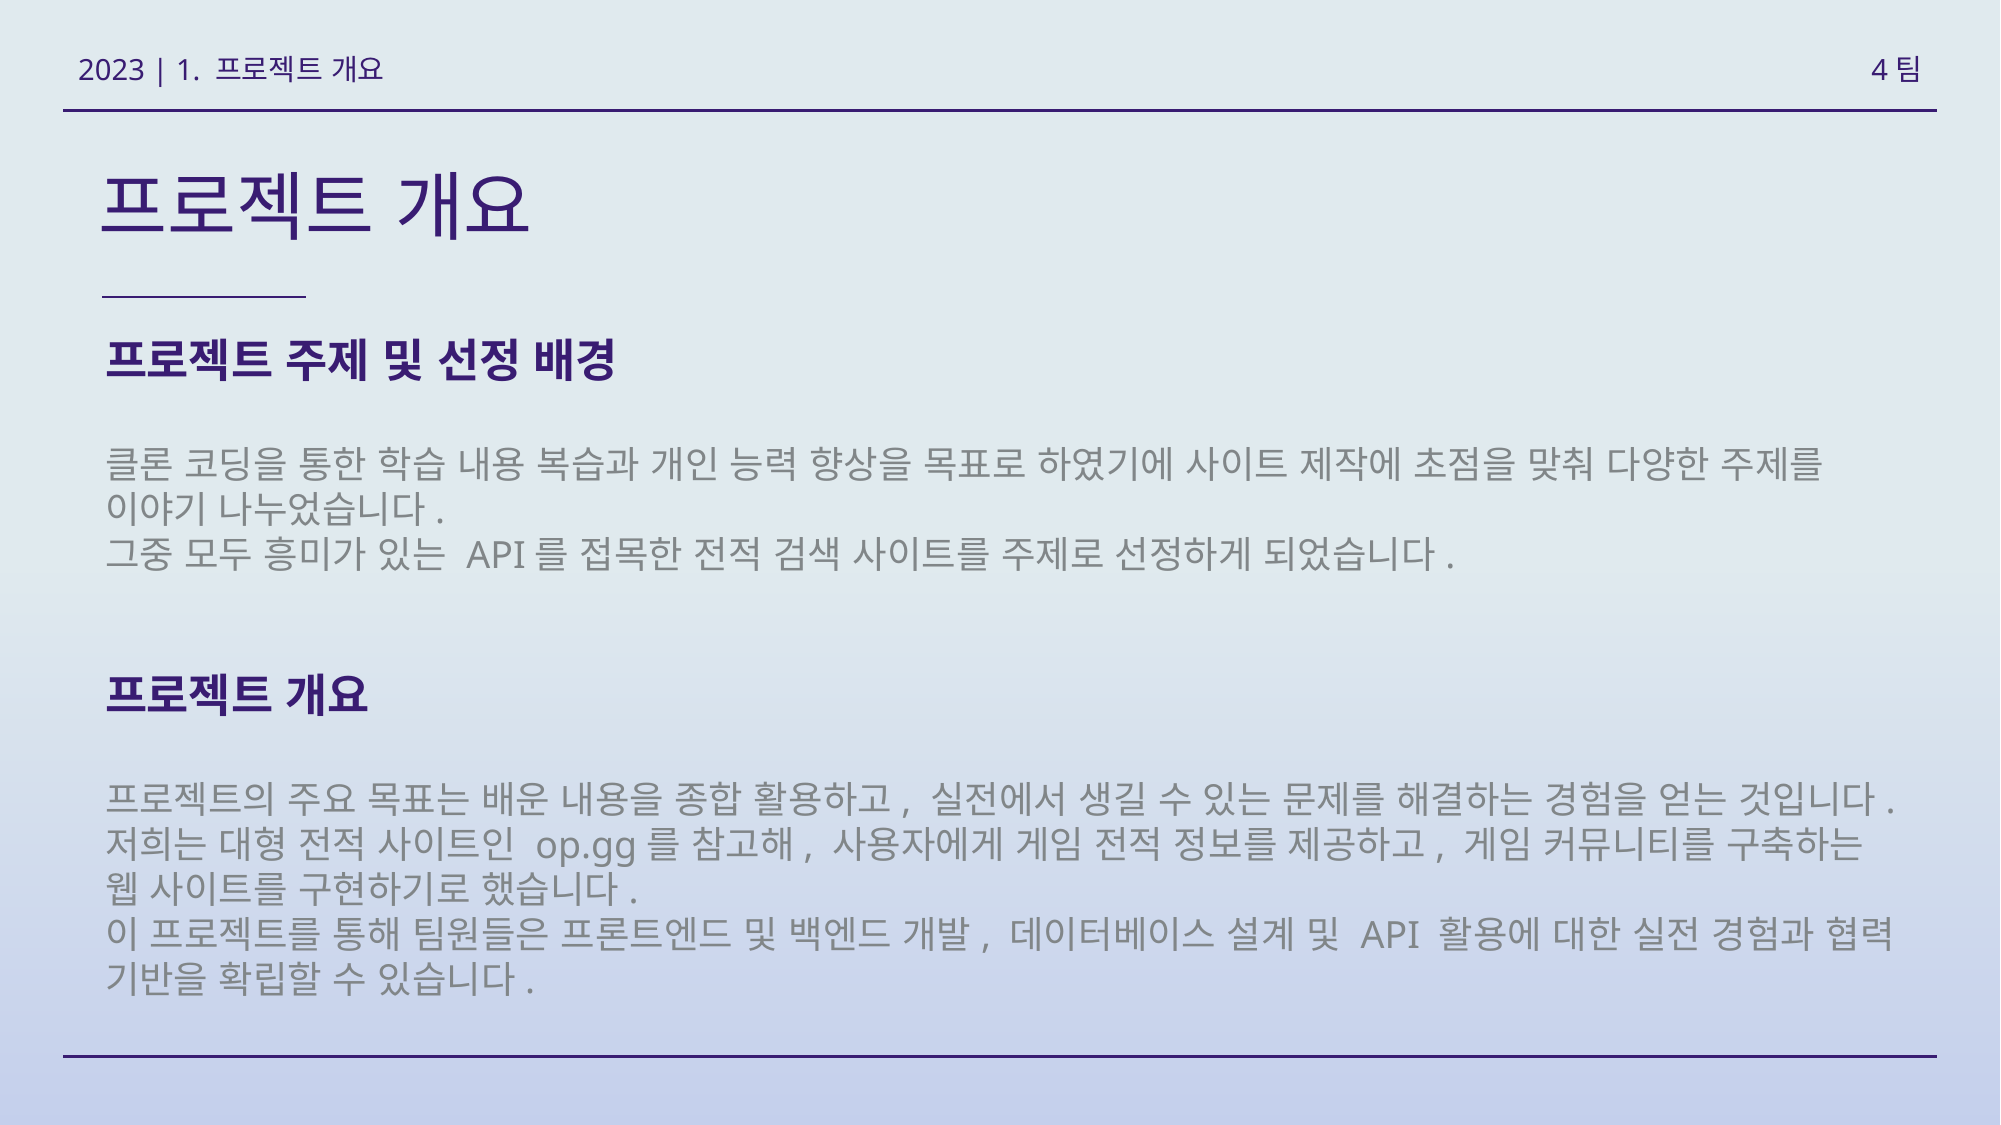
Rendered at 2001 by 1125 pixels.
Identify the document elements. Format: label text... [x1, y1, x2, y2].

text_box 프로젝트 주제 및 선정 배경 클론 코딩을 통한 학습 내용 복습과 개인 능력 향상을 목표로 하였기에 사이트 제작에 초점을 맞춰 다양한 주제를 이야기 나누었습니다. 그중 모두 흥미가 있는 API를 접목한 전적 검색 사이트를 주제로 선정하게 되었습니다. 프로젝트 개요 프로젝트의 주요 목표는 배운 내용을 종합 활용하고, 실전에서 생길 수 있는 문제를 해결하는 경험을 얻는 것입니다. 저희는 대형 전적 사이트인 op.gg를 참고해, 사용자에게 게임 전적 정보를 제공하고, 게임 커뮤니티를 구축하는 웹 사이트를 구현하기로 했습니다. 이 프로젝트를 통해 팀원들은 프론트엔드 및 백엔드 개발, 데이터베이스 설계 및 API 활용에 대한 실전 경험과 협력 기반을 확립할 수 있습니다. [90, 324, 1913, 1009]
text_box 2023 | 1. 프로젝트 개요 [63, 43, 694, 94]
text_box 4팀 [1306, 43, 1937, 94]
text_box 프로젝트 개요 [83, 152, 1021, 257]
